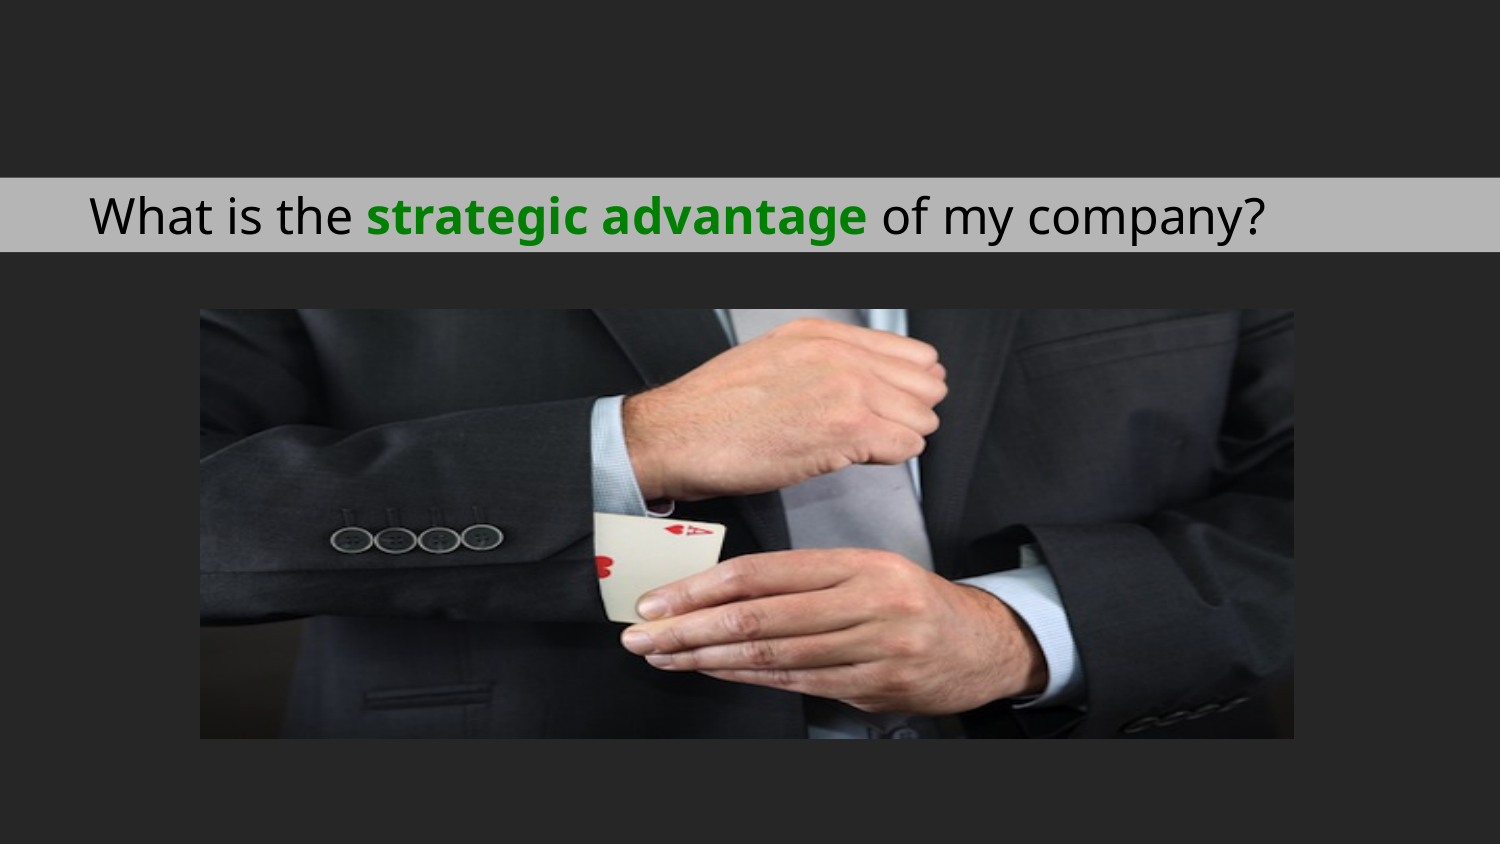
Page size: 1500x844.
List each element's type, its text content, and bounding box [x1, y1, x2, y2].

picture [199, 309, 1294, 740]
text_box What is the strategic advantage of my company? [0, 177, 1500, 253]
